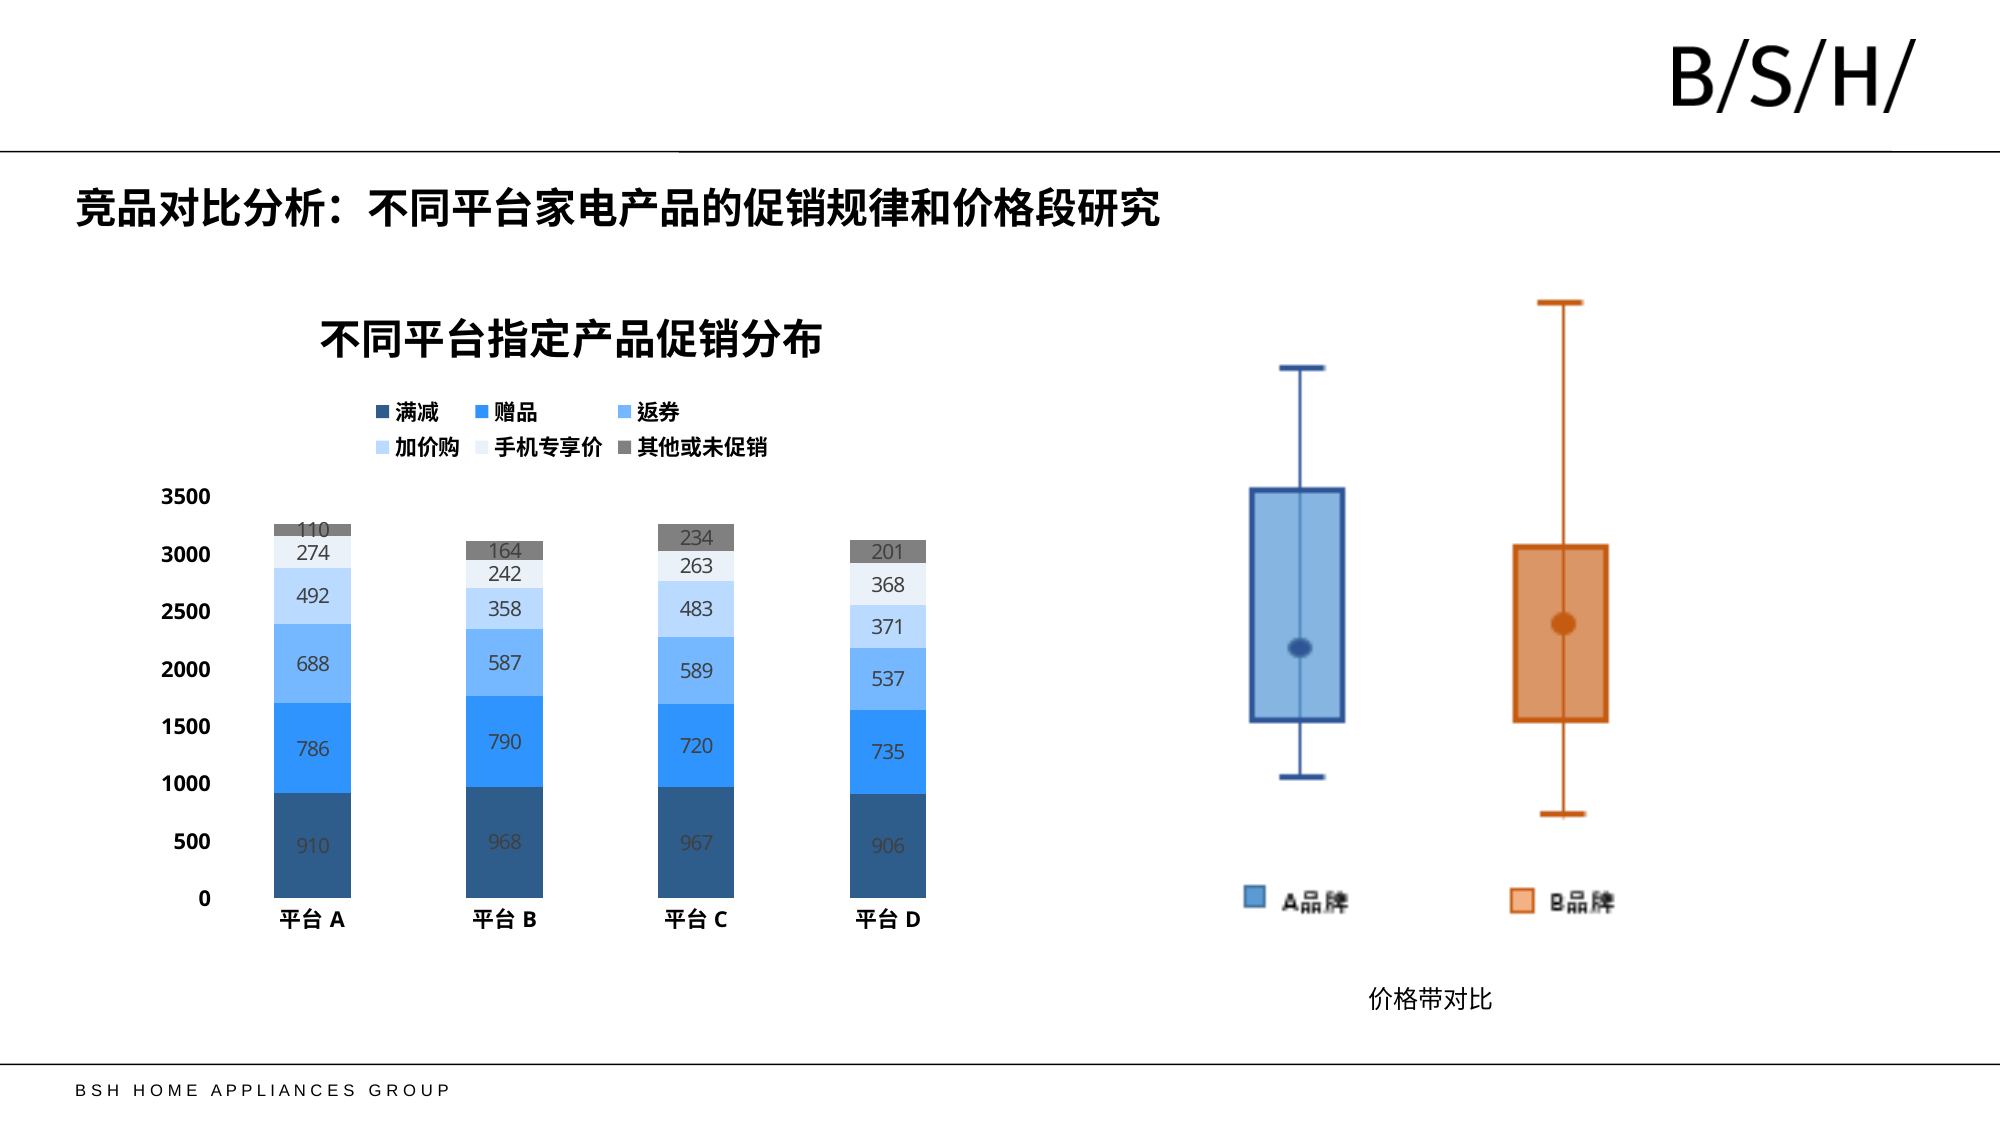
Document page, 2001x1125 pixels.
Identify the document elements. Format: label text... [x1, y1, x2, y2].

picture [1673, 39, 1916, 113]
title 竞品对比分析：不同平台家电产品的促销规律和价格段研究 [75, 182, 1924, 244]
chart [143, 272, 1002, 948]
picture [1165, 278, 1681, 958]
text_box 价格带对比 [1295, 975, 1567, 1021]
